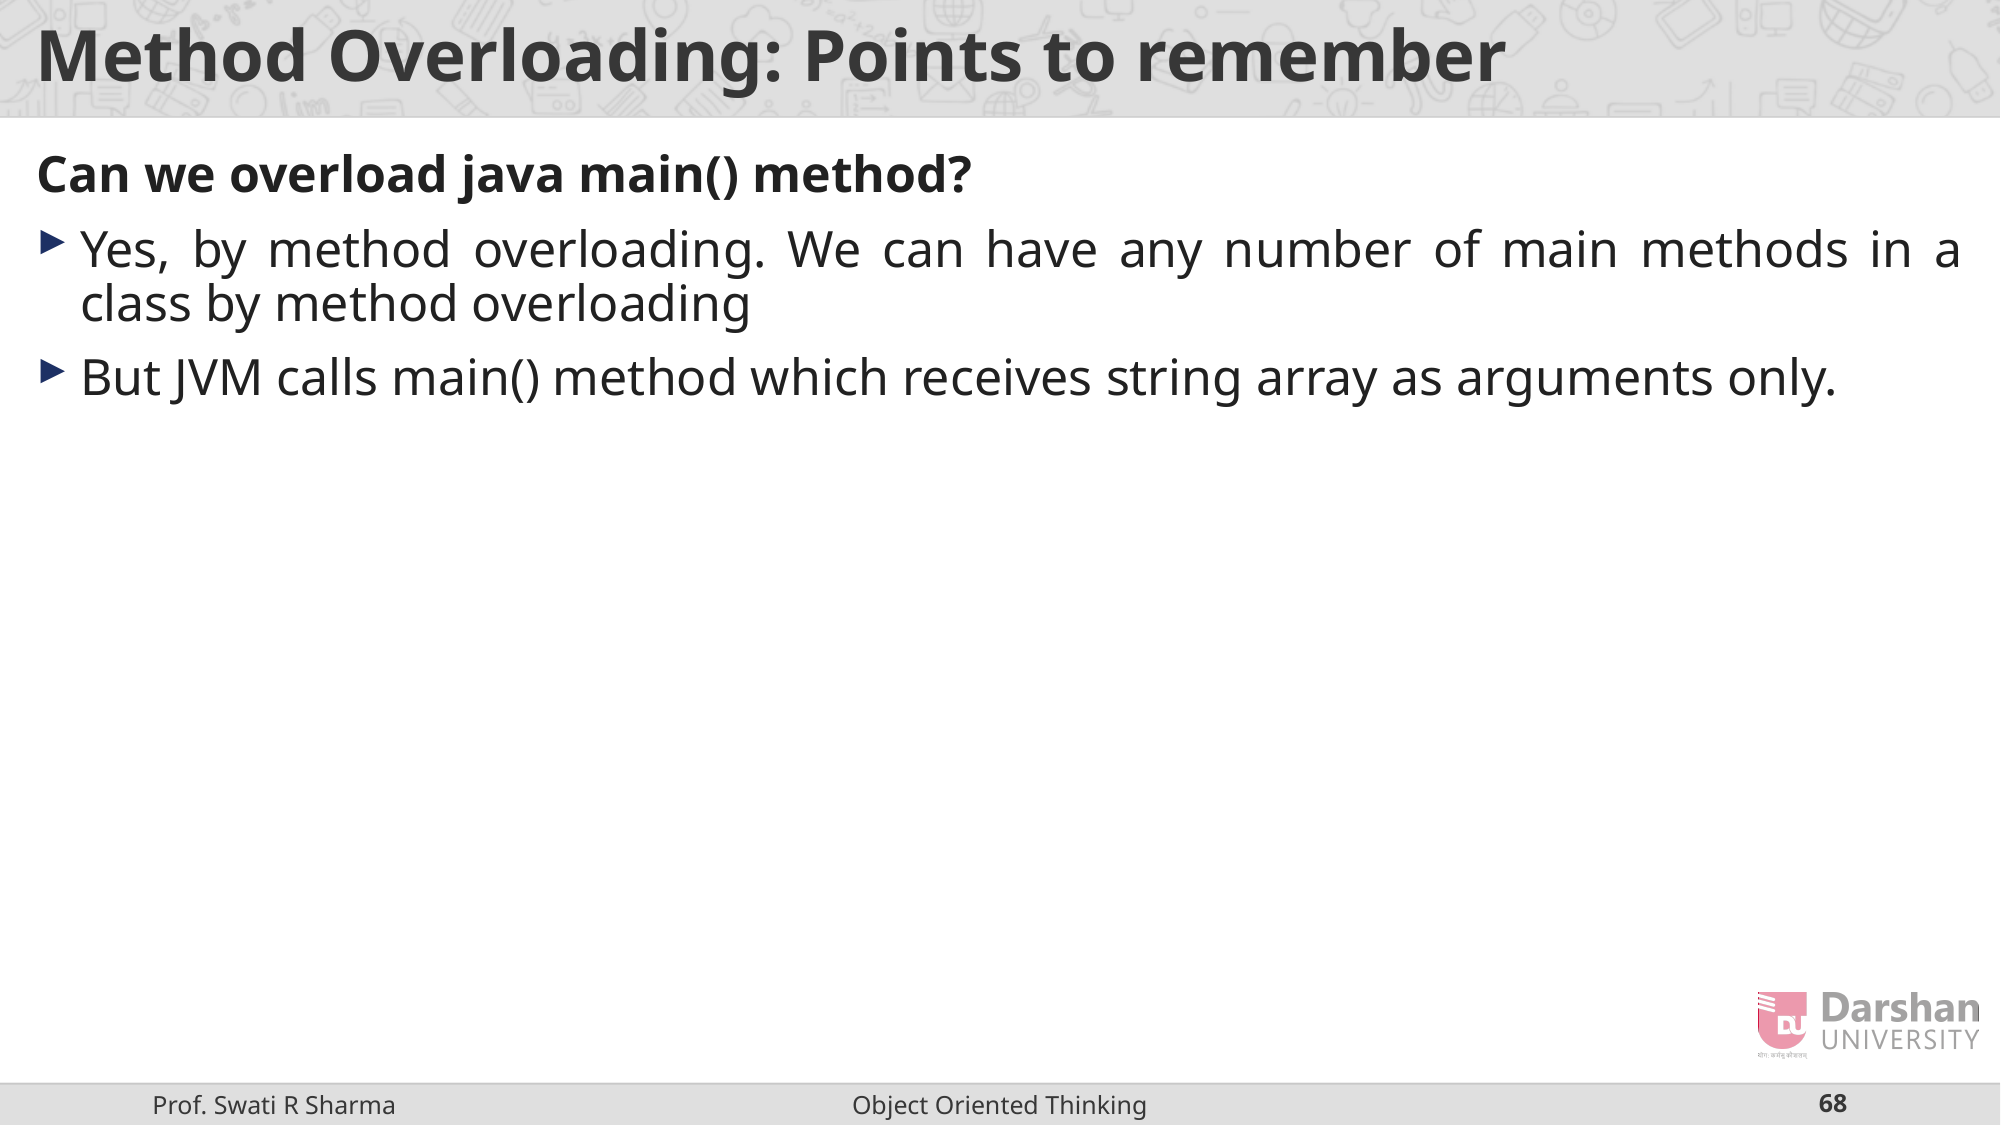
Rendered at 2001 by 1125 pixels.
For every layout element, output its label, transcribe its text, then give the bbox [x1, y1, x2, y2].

list Can we overload java main() method? Yes, by method overloading. We can have any number of main methods in a class by method overloading But JVM calls main() method which receives string array as arguments only. [21, 141, 1979, 1059]
title Method Overloading: Points to remember [0, 0, 2000, 117]
